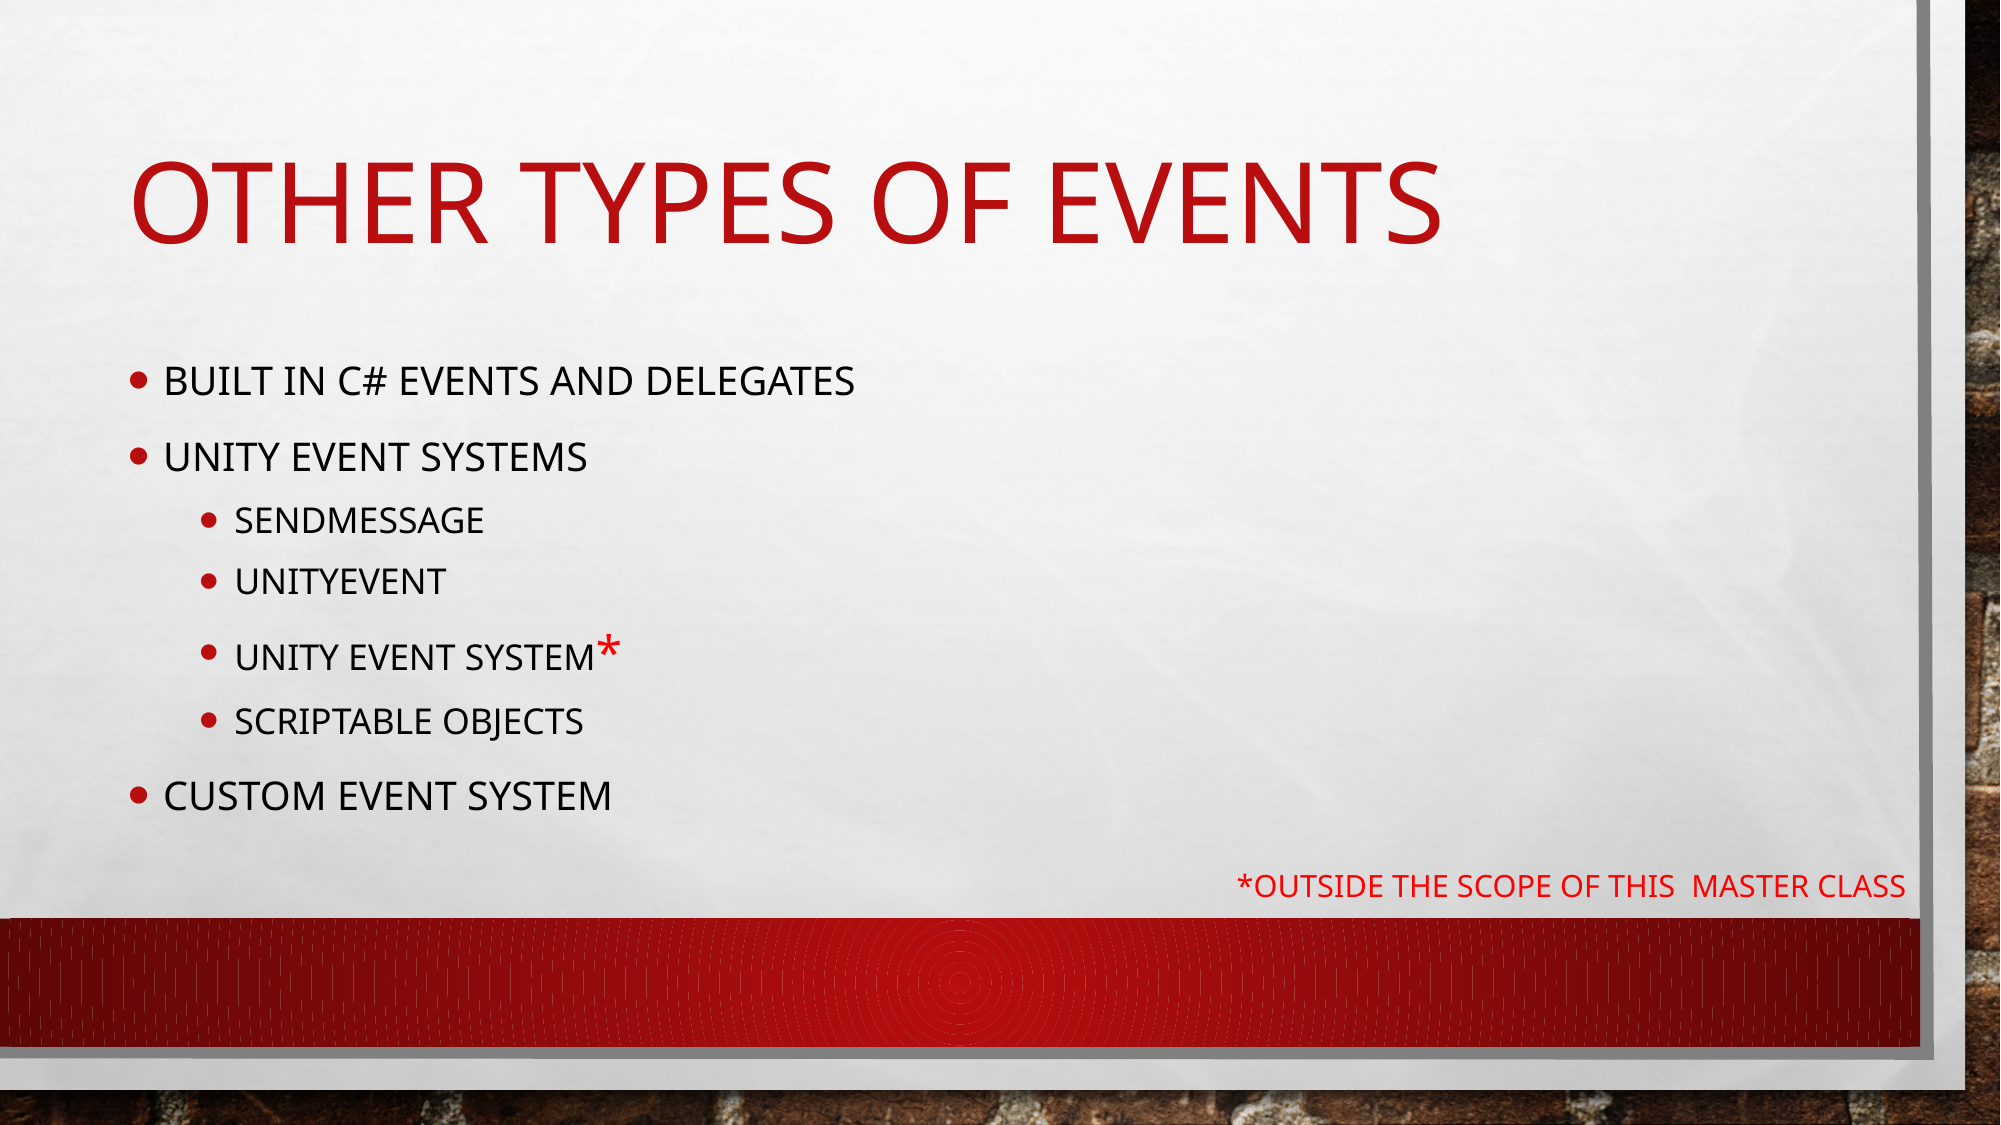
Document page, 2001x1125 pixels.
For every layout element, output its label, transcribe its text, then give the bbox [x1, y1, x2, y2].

text_box *Outside the scope of this master class [1160, 836, 1982, 927]
picture [0, 0, 2000, 1125]
title Other types of events [112, 112, 1818, 302]
list Built in C# events and delegates Unity event systems Sendmessage Unityevent Unity event system* Scriptable objects Custom event system [112, 338, 882, 882]
